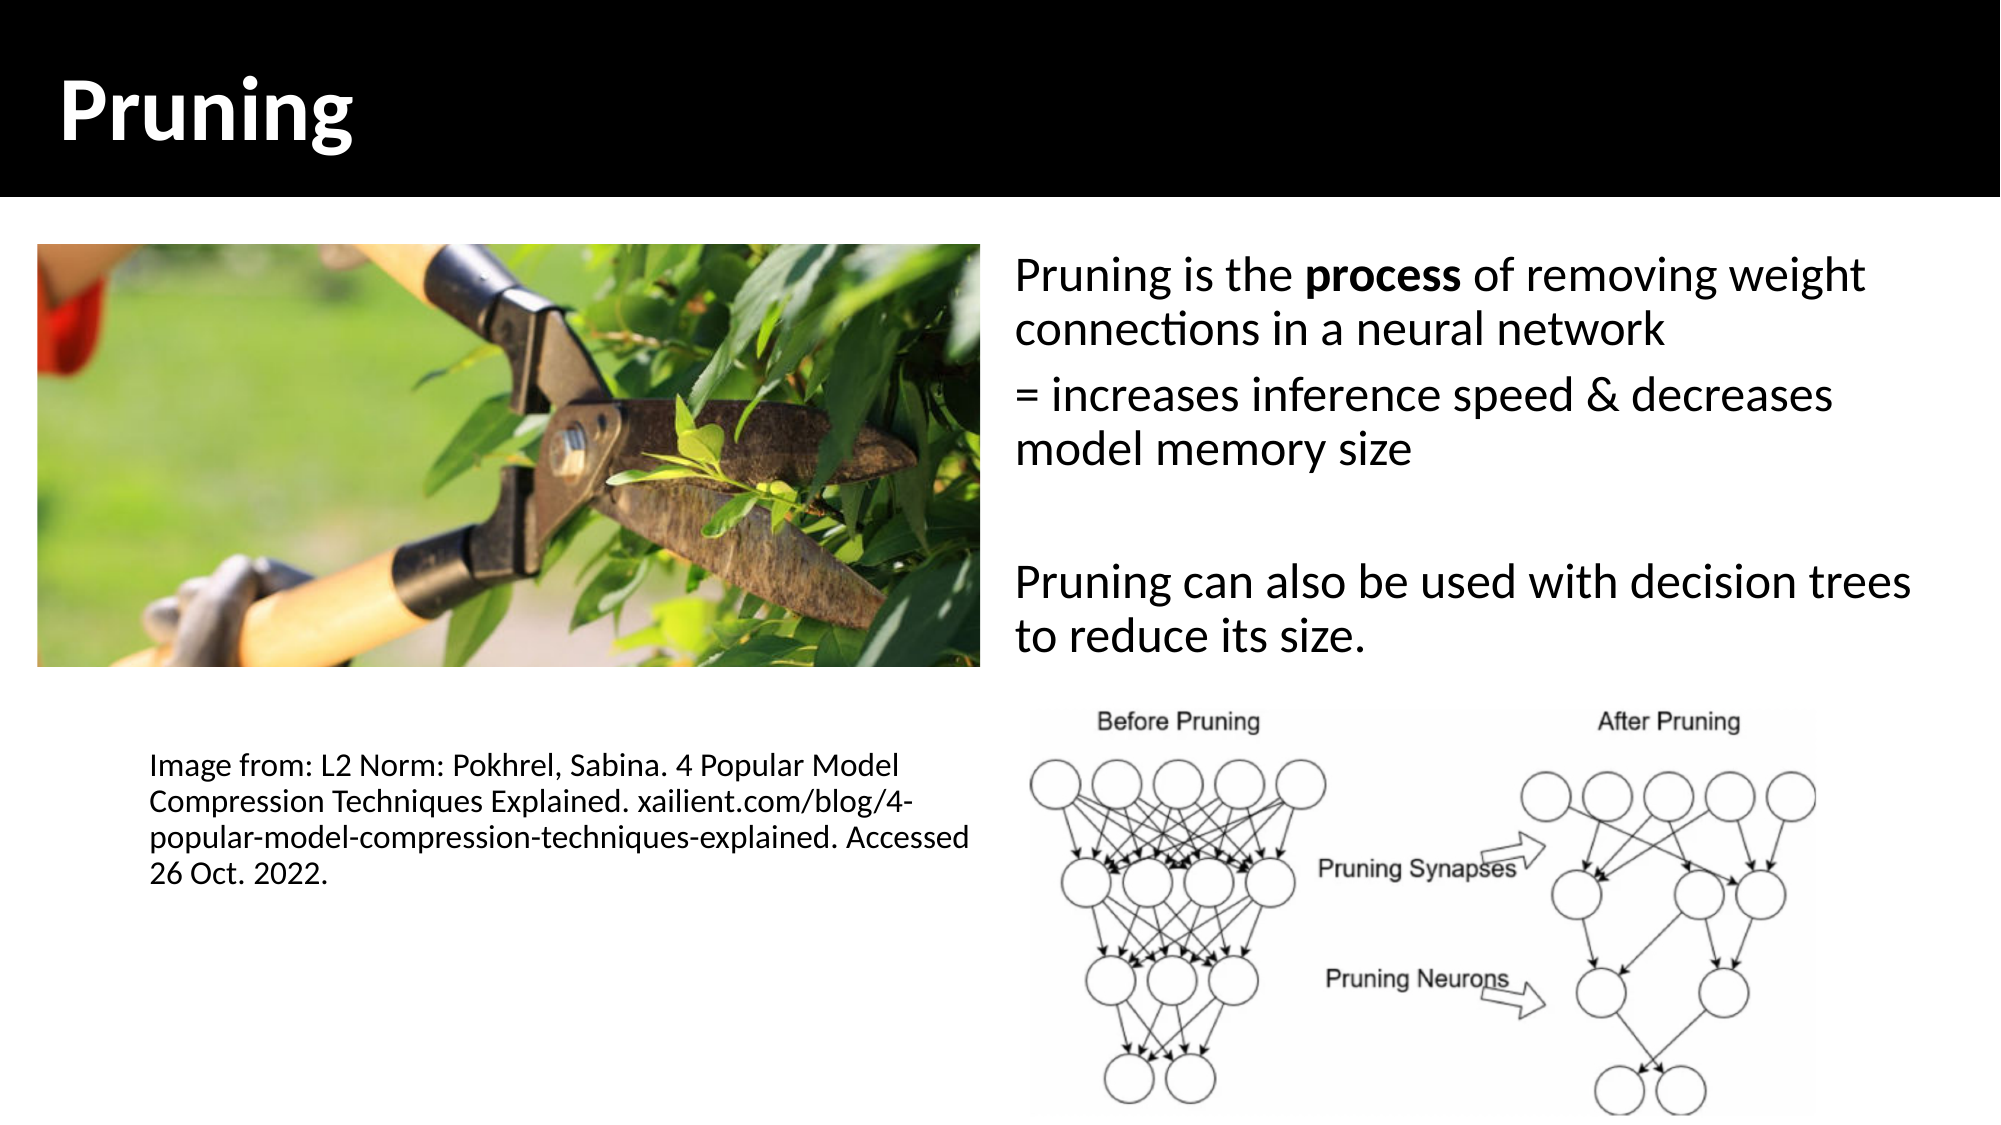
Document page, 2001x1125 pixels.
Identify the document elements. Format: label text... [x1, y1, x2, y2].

picture [37, 244, 981, 667]
text_box Image from: L2 Norm: Pokhrel, Sabina. 4 Popular Model Compression Techniques Explained. xailient.com/blog/4-popular-model-compression-techniques-explained. Accessed 26 Oct. 2022. [134, 706, 991, 933]
text_box [0, 0, 2000, 197]
text_box Pruning is the process of removing weight connections in a neural network = increases inference speed & decreases model memory size Pruning can also be used with decision trees to reduce its size. [999, 204, 1963, 707]
picture [1009, 691, 1835, 1125]
text_box Pruning [44, 68, 1352, 168]
